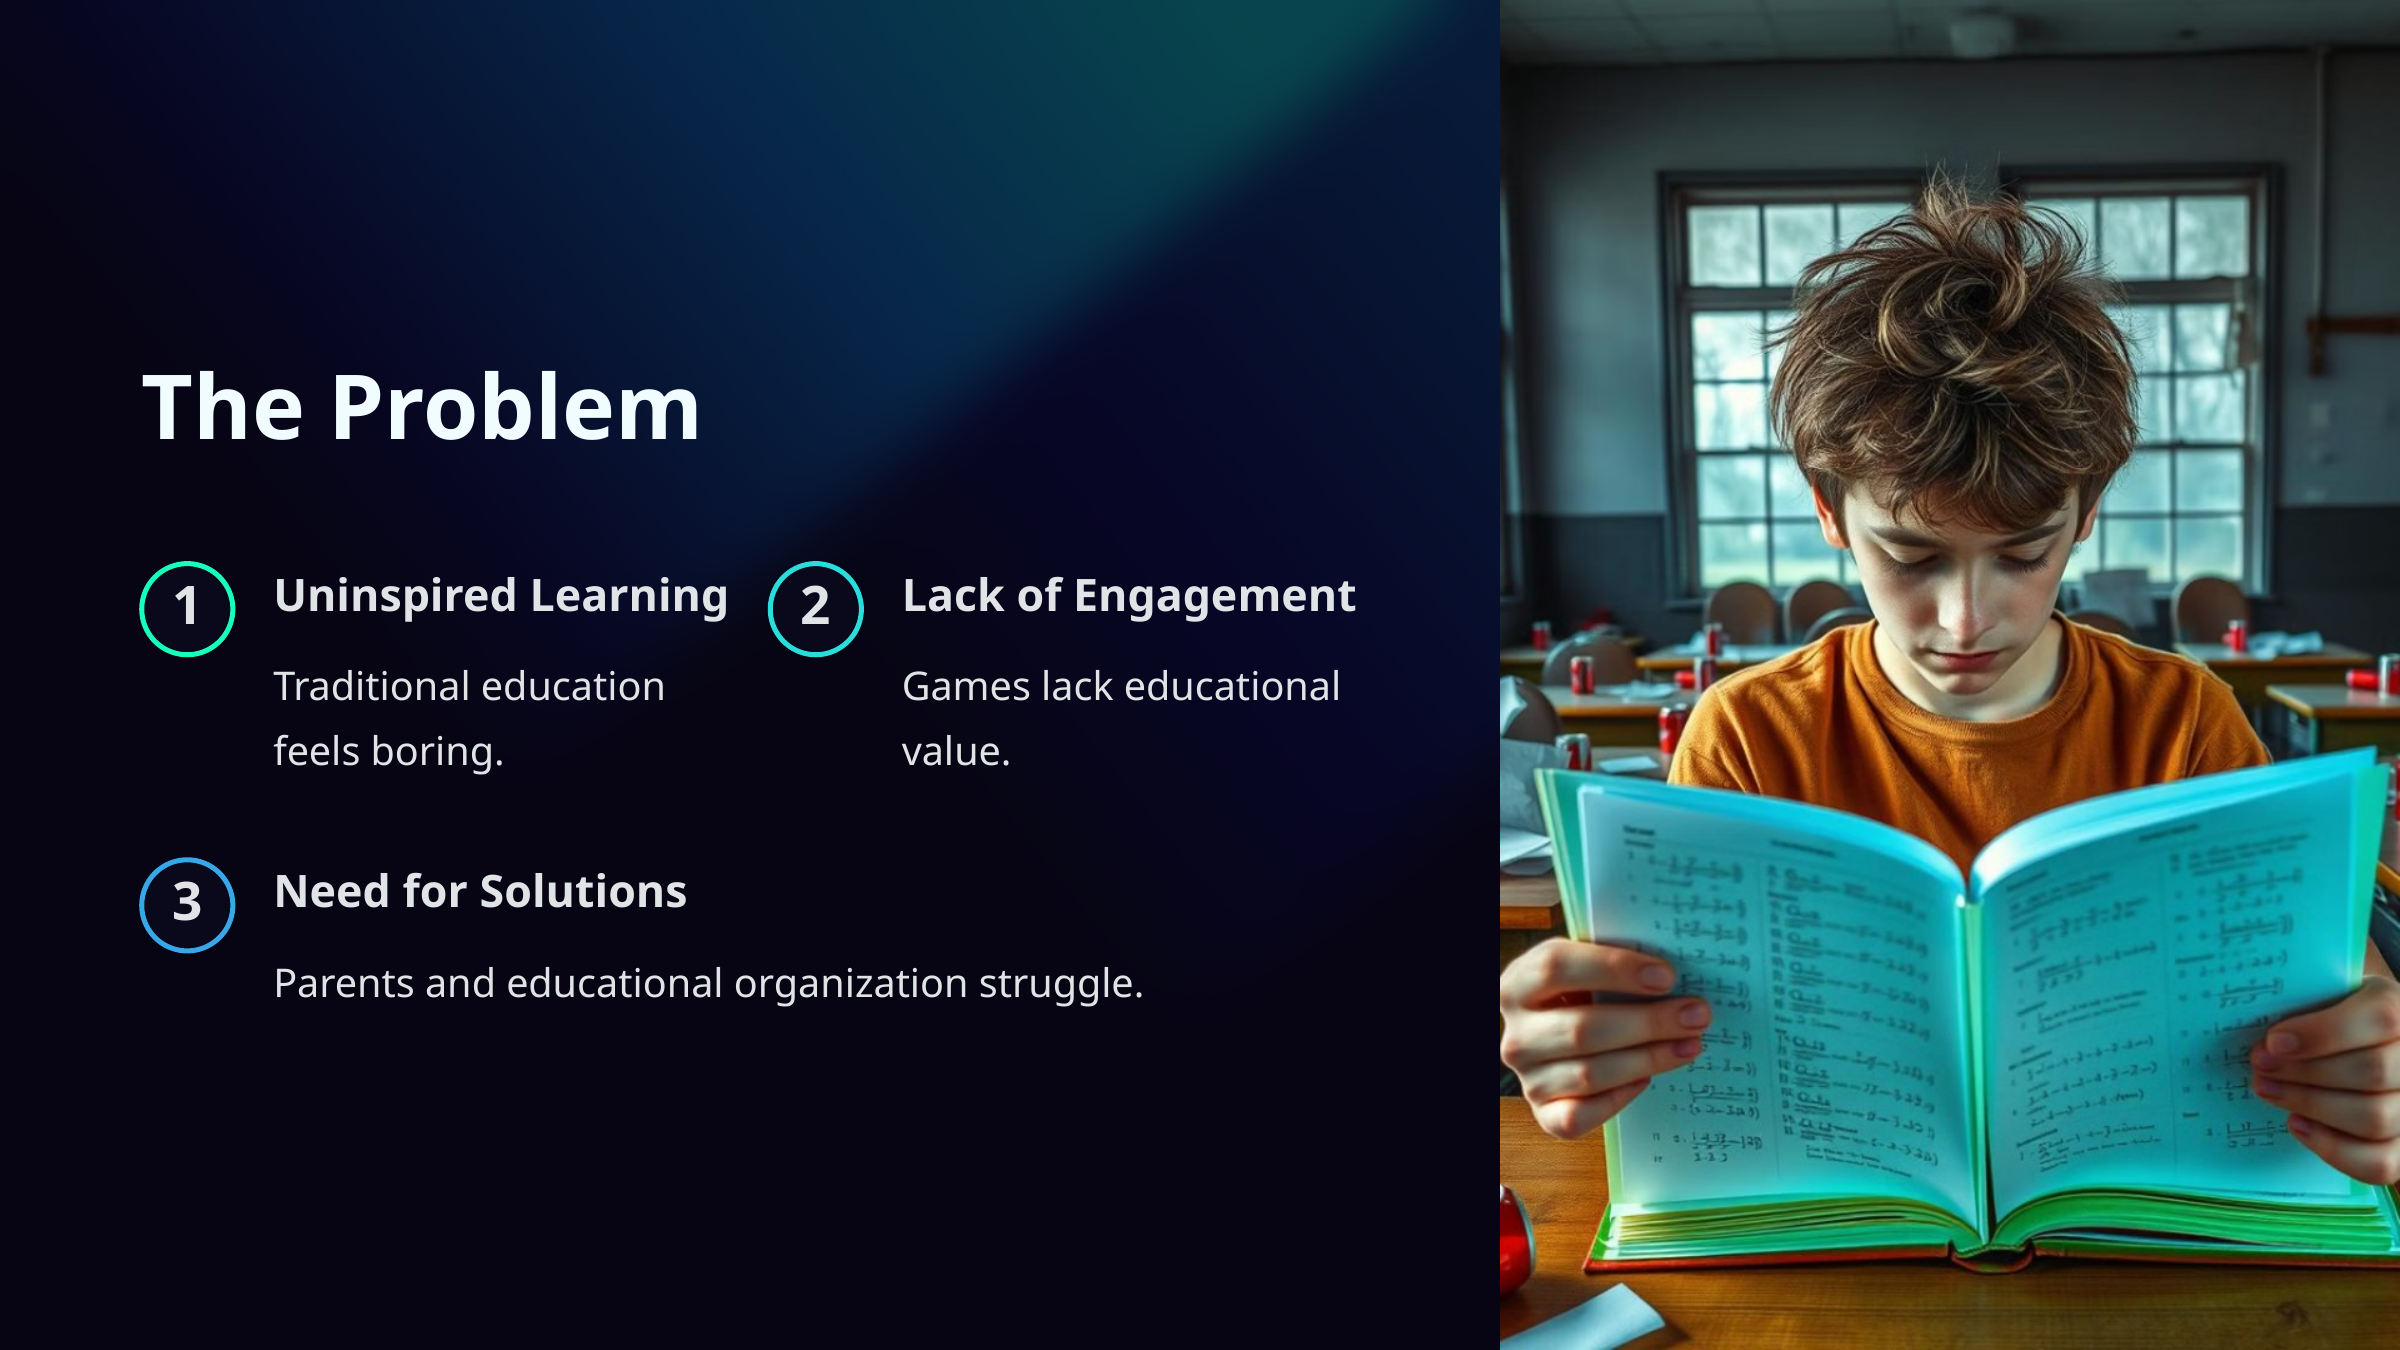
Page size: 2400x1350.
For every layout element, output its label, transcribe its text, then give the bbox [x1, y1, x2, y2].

text_box Traditional education feels boring. [273, 644, 730, 774]
text_box 3 [171, 878, 204, 933]
picture [1499, 0, 2400, 1350]
text_box Need for Solutions [273, 859, 724, 917]
text_box 2 [800, 582, 831, 637]
text_box [141, 563, 233, 655]
text_box Uninspired Learning [273, 563, 724, 620]
text_box 1 [175, 582, 199, 637]
text_box The Problem [141, 344, 1042, 458]
text_box Games lack educational value. [901, 644, 1359, 774]
text_box Parents and educational organization struggle. [273, 940, 1359, 1006]
text_box Lack of Engagement [901, 563, 1352, 620]
text_box [770, 563, 862, 655]
text_box [141, 859, 233, 951]
